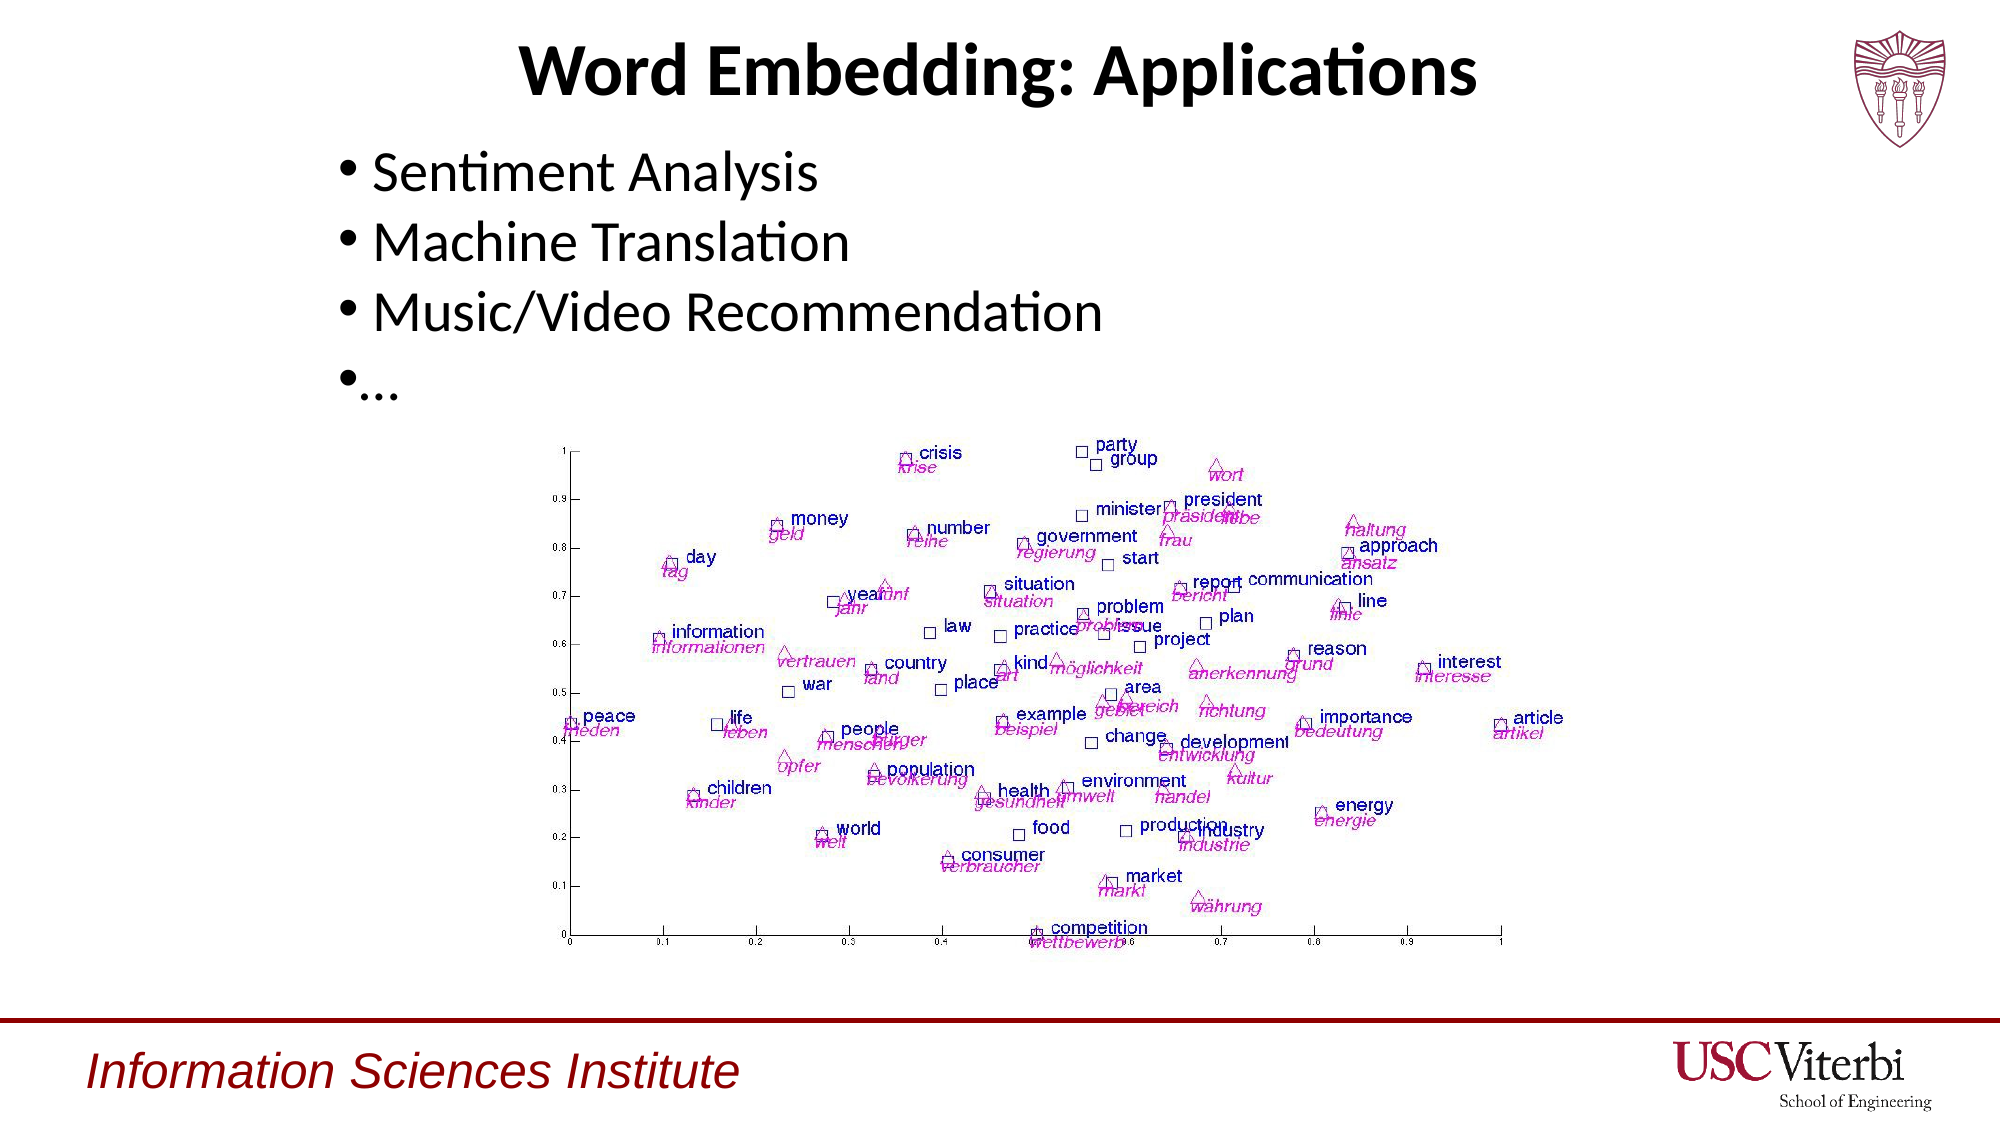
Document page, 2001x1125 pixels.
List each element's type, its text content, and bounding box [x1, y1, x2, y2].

picture [1641, 1027, 1964, 1118]
picture [414, 407, 1615, 1001]
text_box Word Embedding: Applications [256, 5, 1742, 126]
text_box Sentiment Analysis Machine Translation Music/Video Recommendation … [323, 125, 1674, 468]
picture [1824, 13, 1975, 164]
